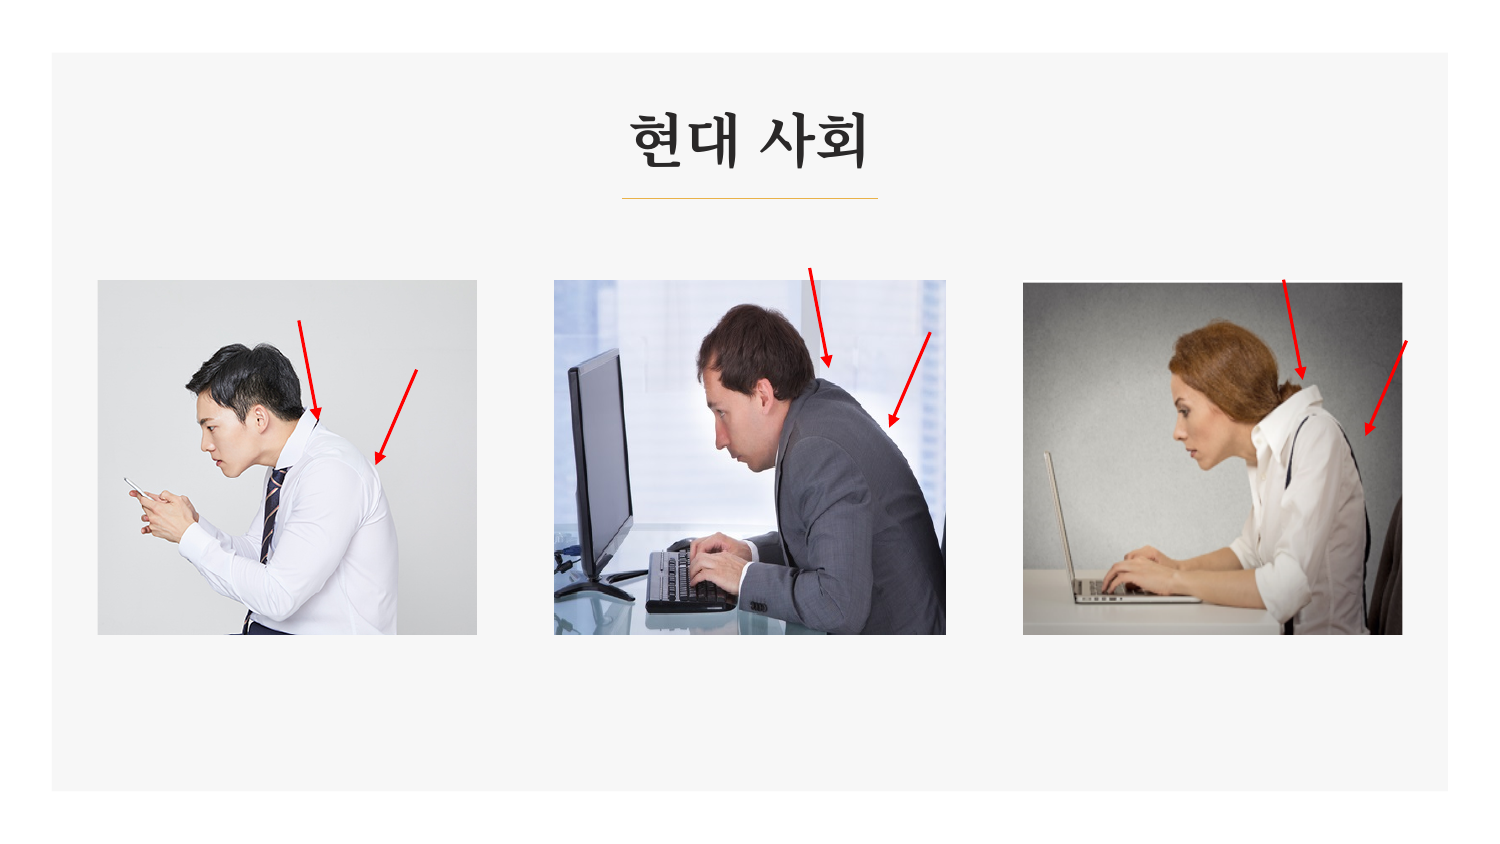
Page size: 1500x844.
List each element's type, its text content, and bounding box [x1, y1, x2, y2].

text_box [298, 320, 319, 421]
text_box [888, 331, 931, 428]
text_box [1365, 340, 1407, 437]
picture [97, 280, 478, 635]
title 현대 사회 [117, 89, 1383, 161]
picture [553, 280, 946, 635]
picture [1022, 280, 1403, 635]
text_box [375, 369, 417, 466]
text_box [809, 267, 830, 369]
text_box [1283, 279, 1304, 381]
